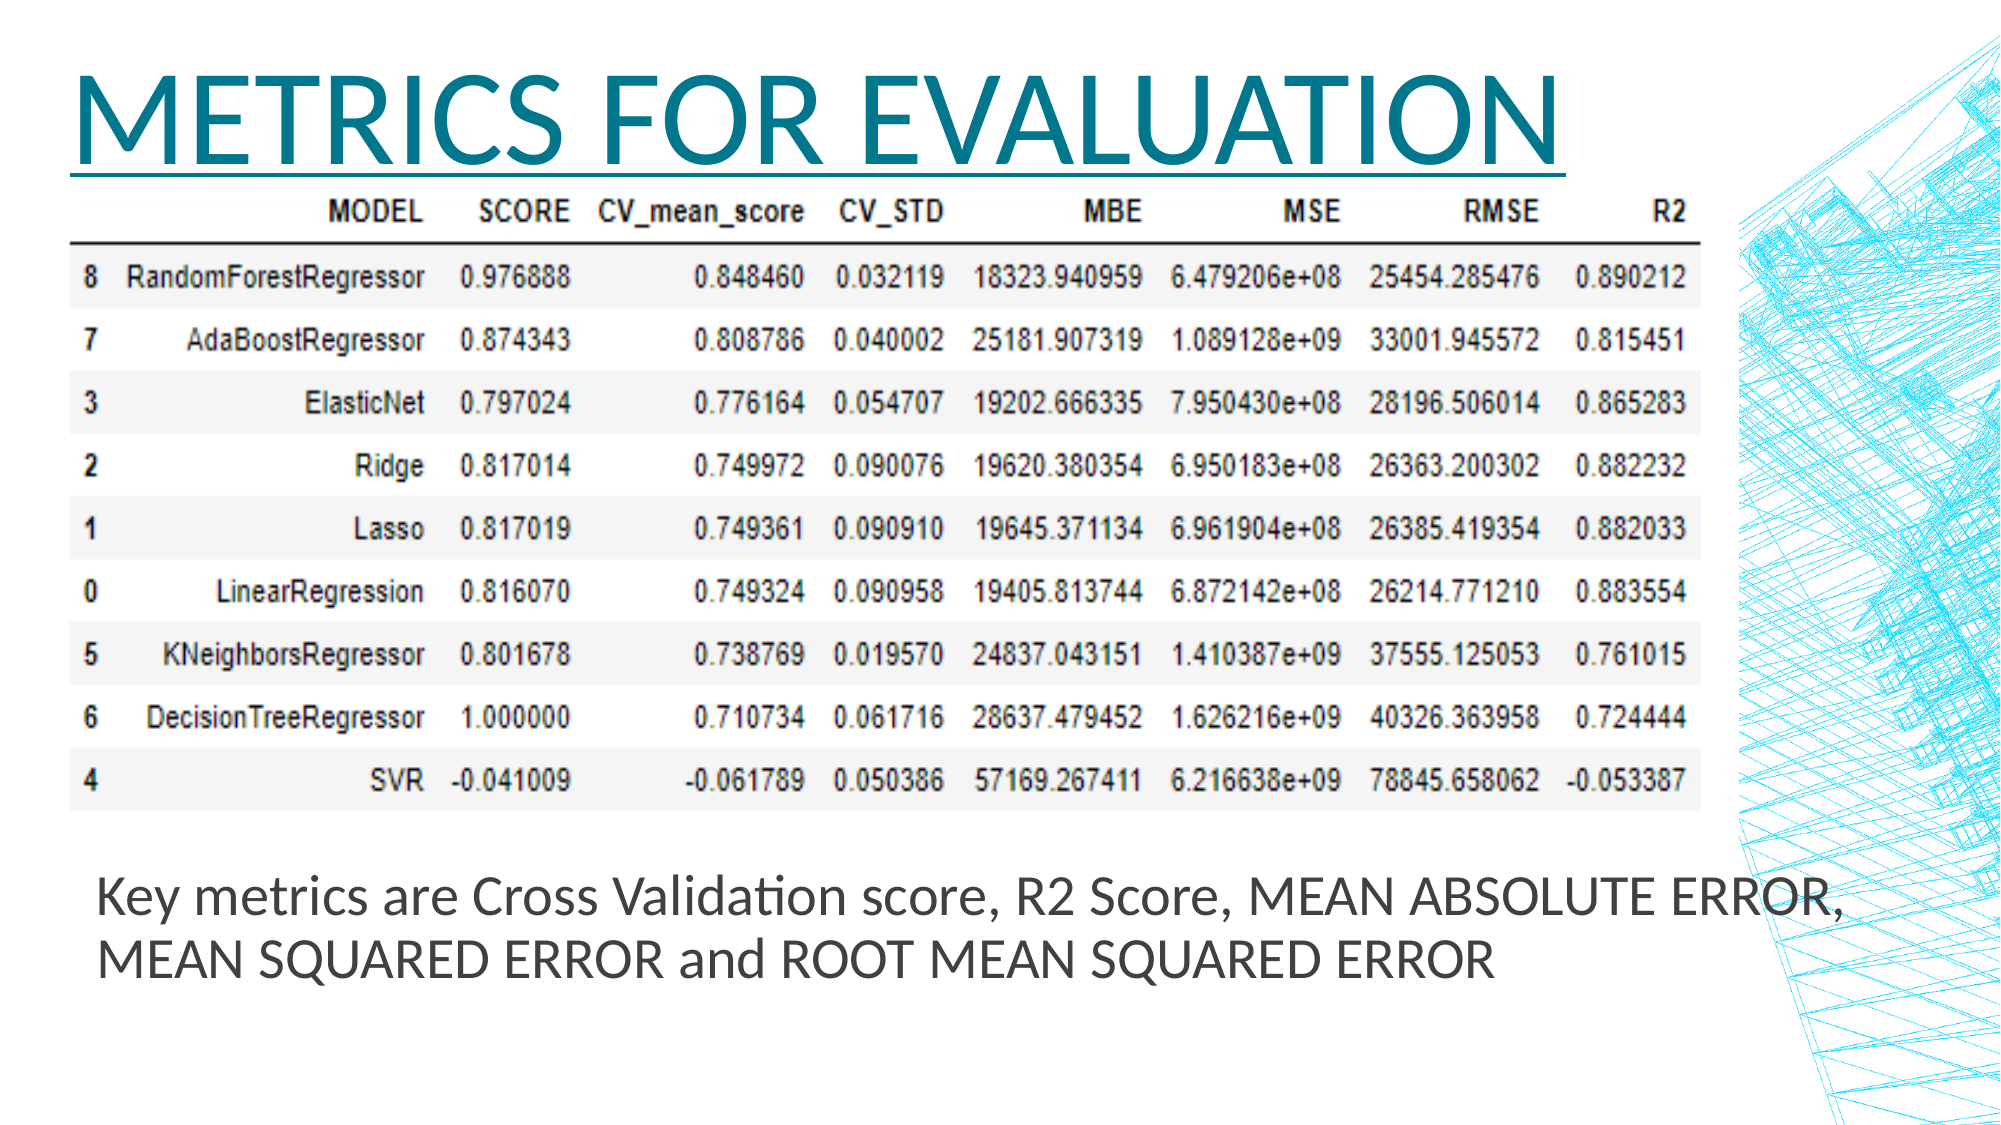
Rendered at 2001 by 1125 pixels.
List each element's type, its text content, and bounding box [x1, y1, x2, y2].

title Metrics for Evaluation [54, 36, 1892, 200]
picture [0, 0, 2001, 1125]
list Key metrics are Cross Validation score, R2 Score, MEAN ABSOLUTE ERROR, MEAN SQUARED ERROR and ROOT MEAN SQUARED ERROR [81, 857, 1919, 1038]
